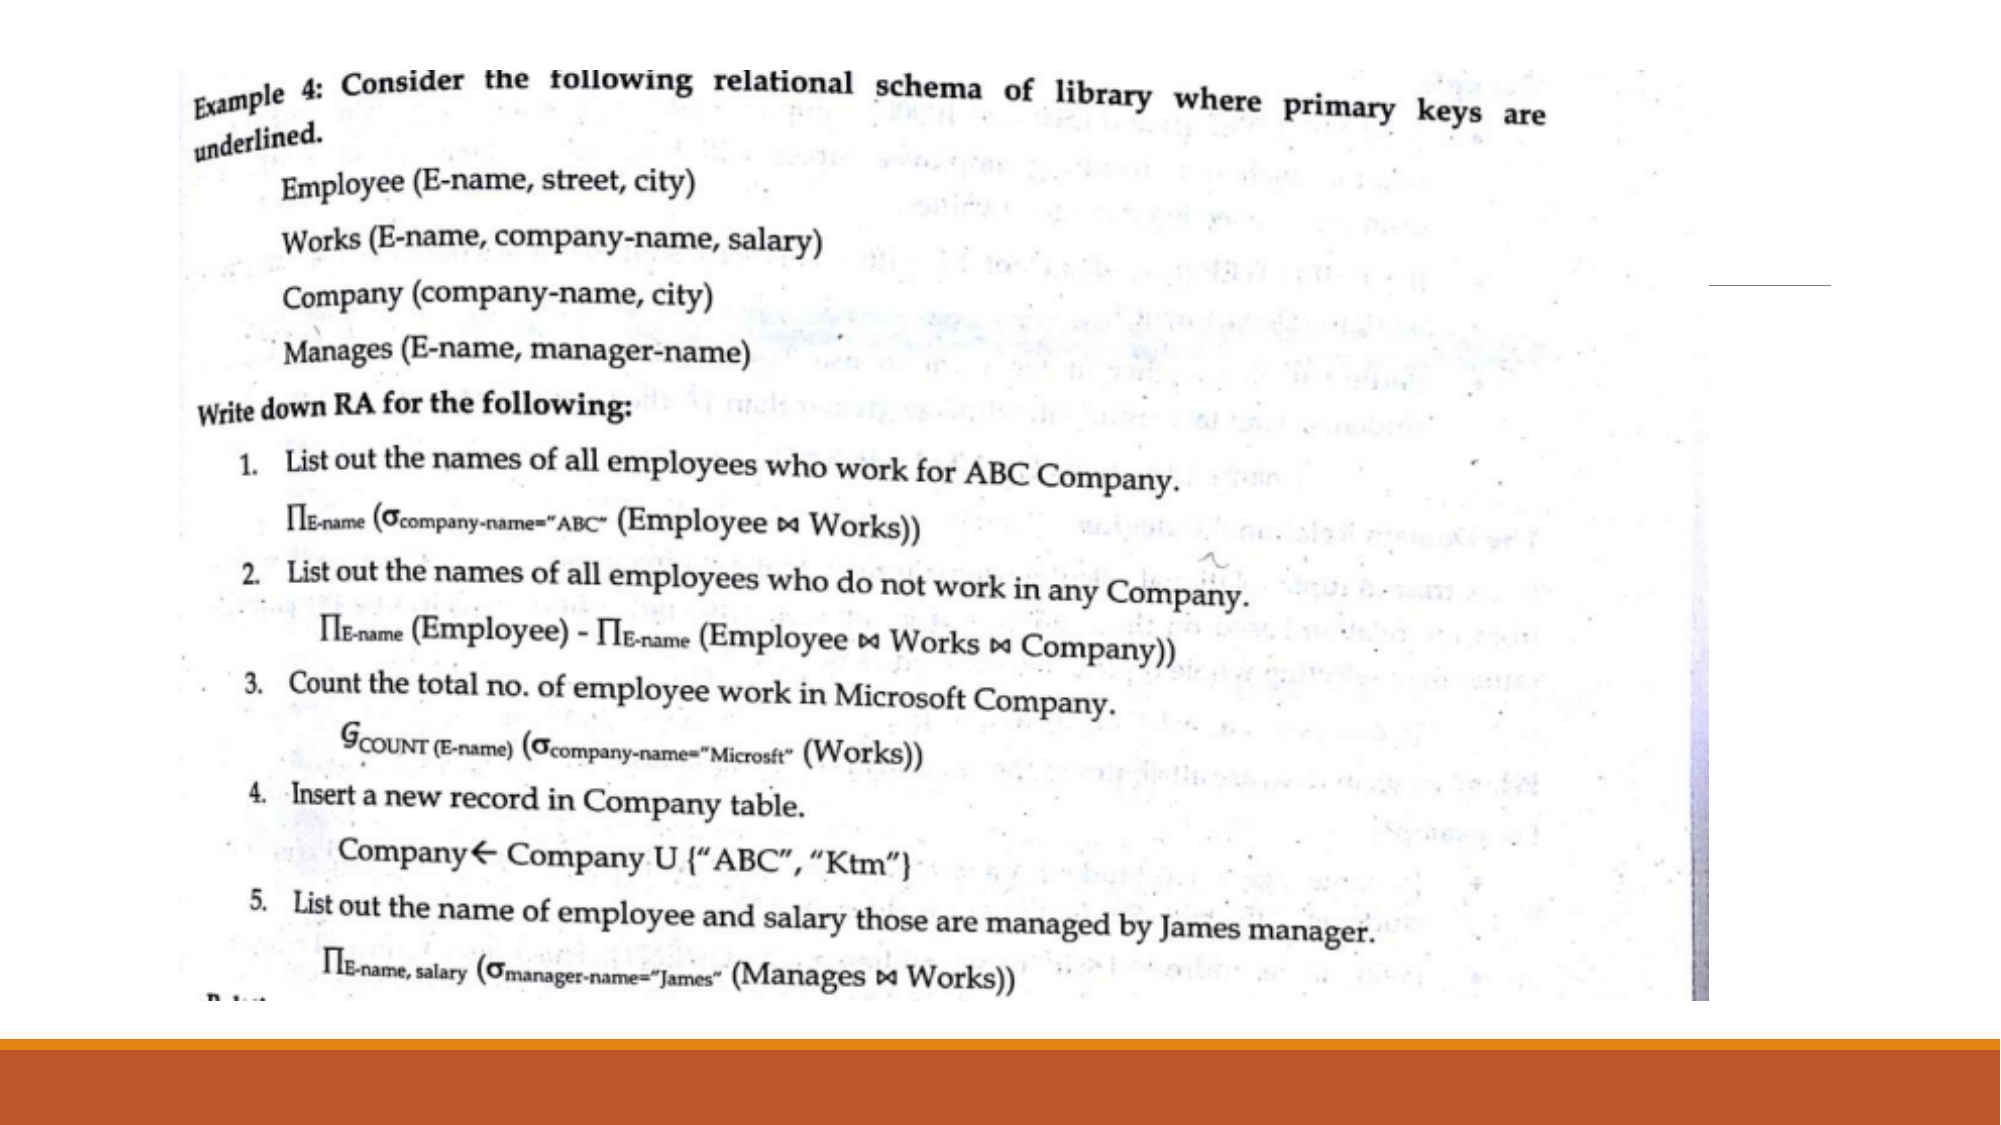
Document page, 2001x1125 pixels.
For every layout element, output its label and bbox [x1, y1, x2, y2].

picture [178, 69, 1710, 1001]
